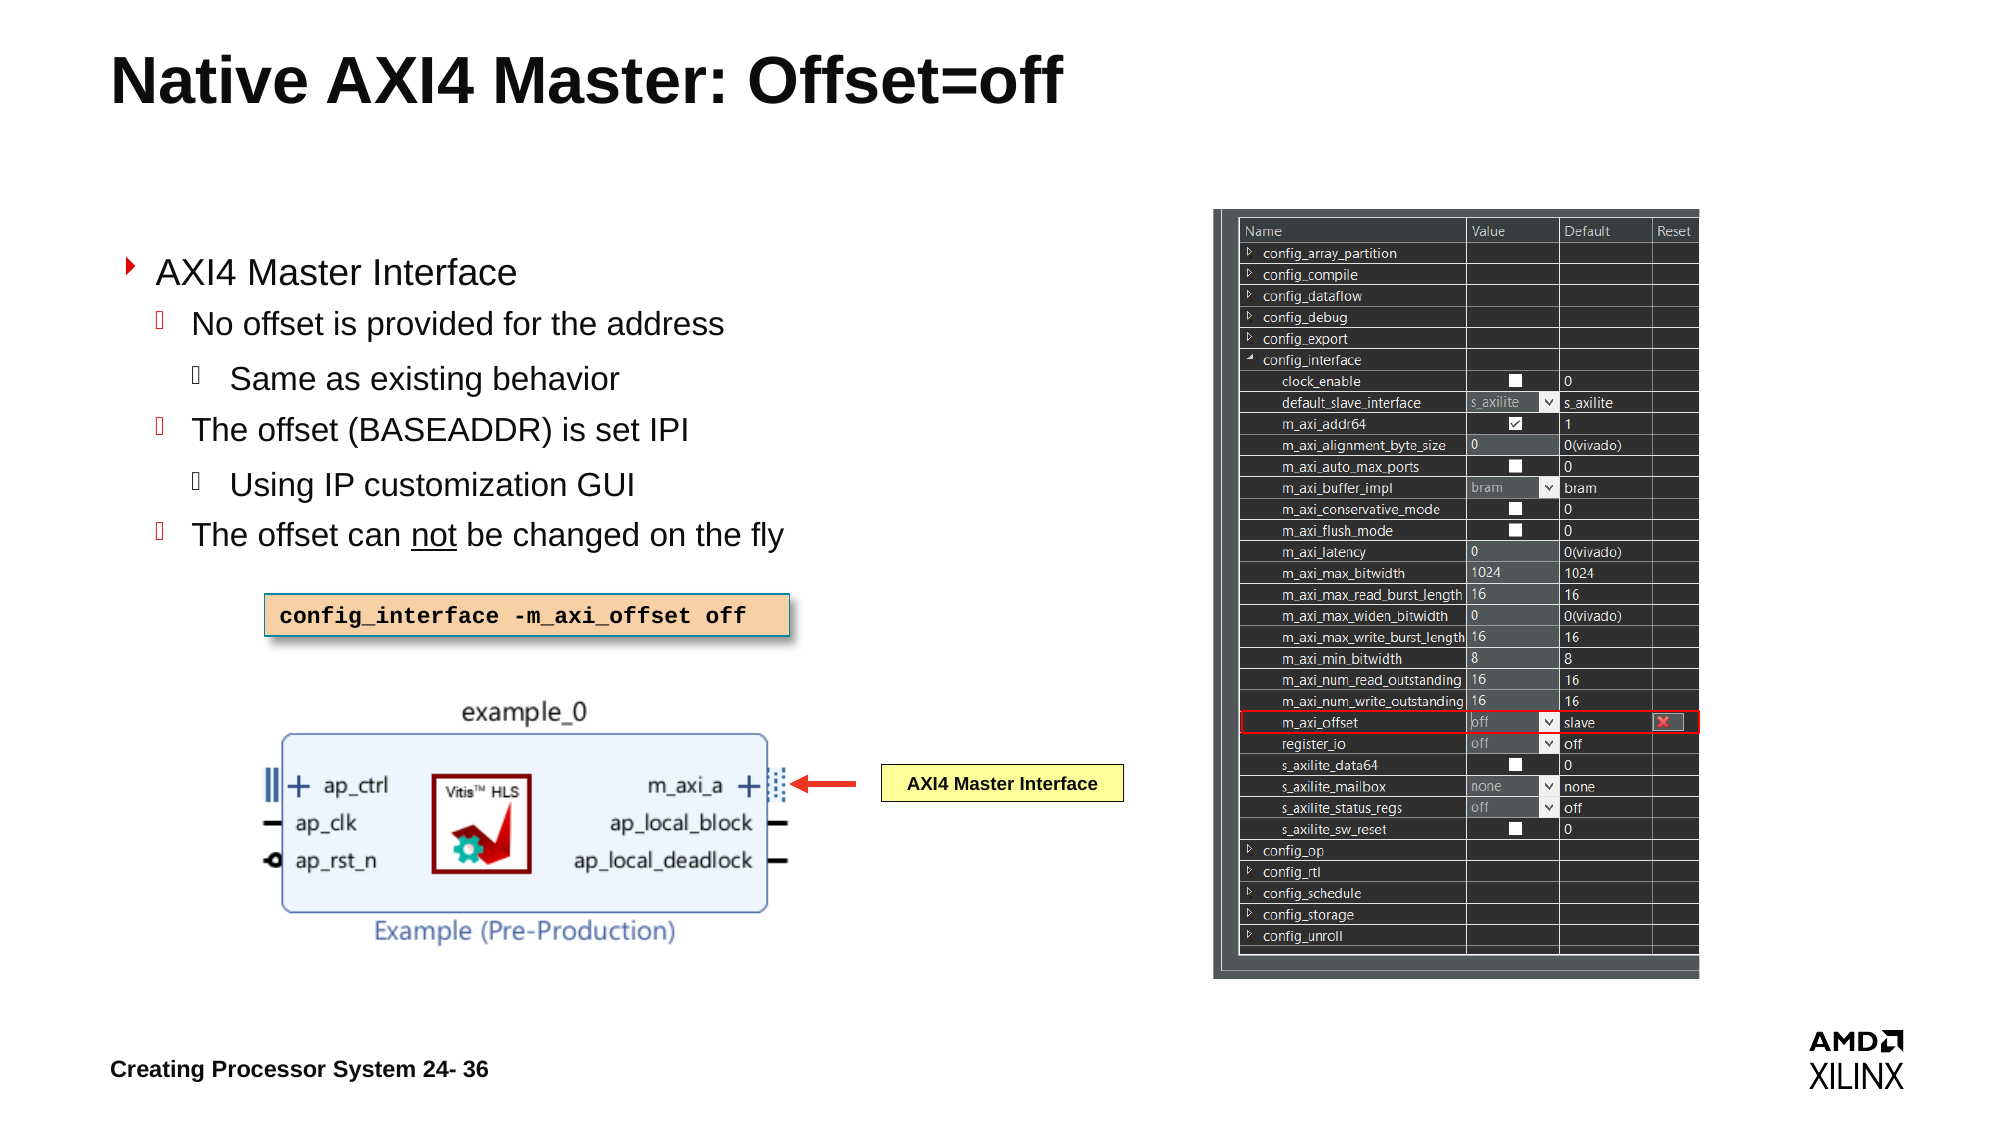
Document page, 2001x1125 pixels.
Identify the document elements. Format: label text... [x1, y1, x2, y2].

slide_number Creating Processor System 24- 36 [95, 1037, 644, 1098]
list AXI4 Master Interface No offset is provided for the address Same as existing behavior The offset (BASEADDR) is set IPI Using IP customization GUI The offset can not be changed on the fly [101, 239, 952, 1034]
picture [1809, 1030, 1904, 1089]
picture [1213, 209, 1700, 979]
text_box config_interface -m_axi_offset off [264, 593, 790, 636]
text_box AXI4 Master Interface [881, 764, 1124, 802]
picture [213, 660, 823, 965]
title Native AXI4 Master: Offset=off [95, 38, 1905, 199]
